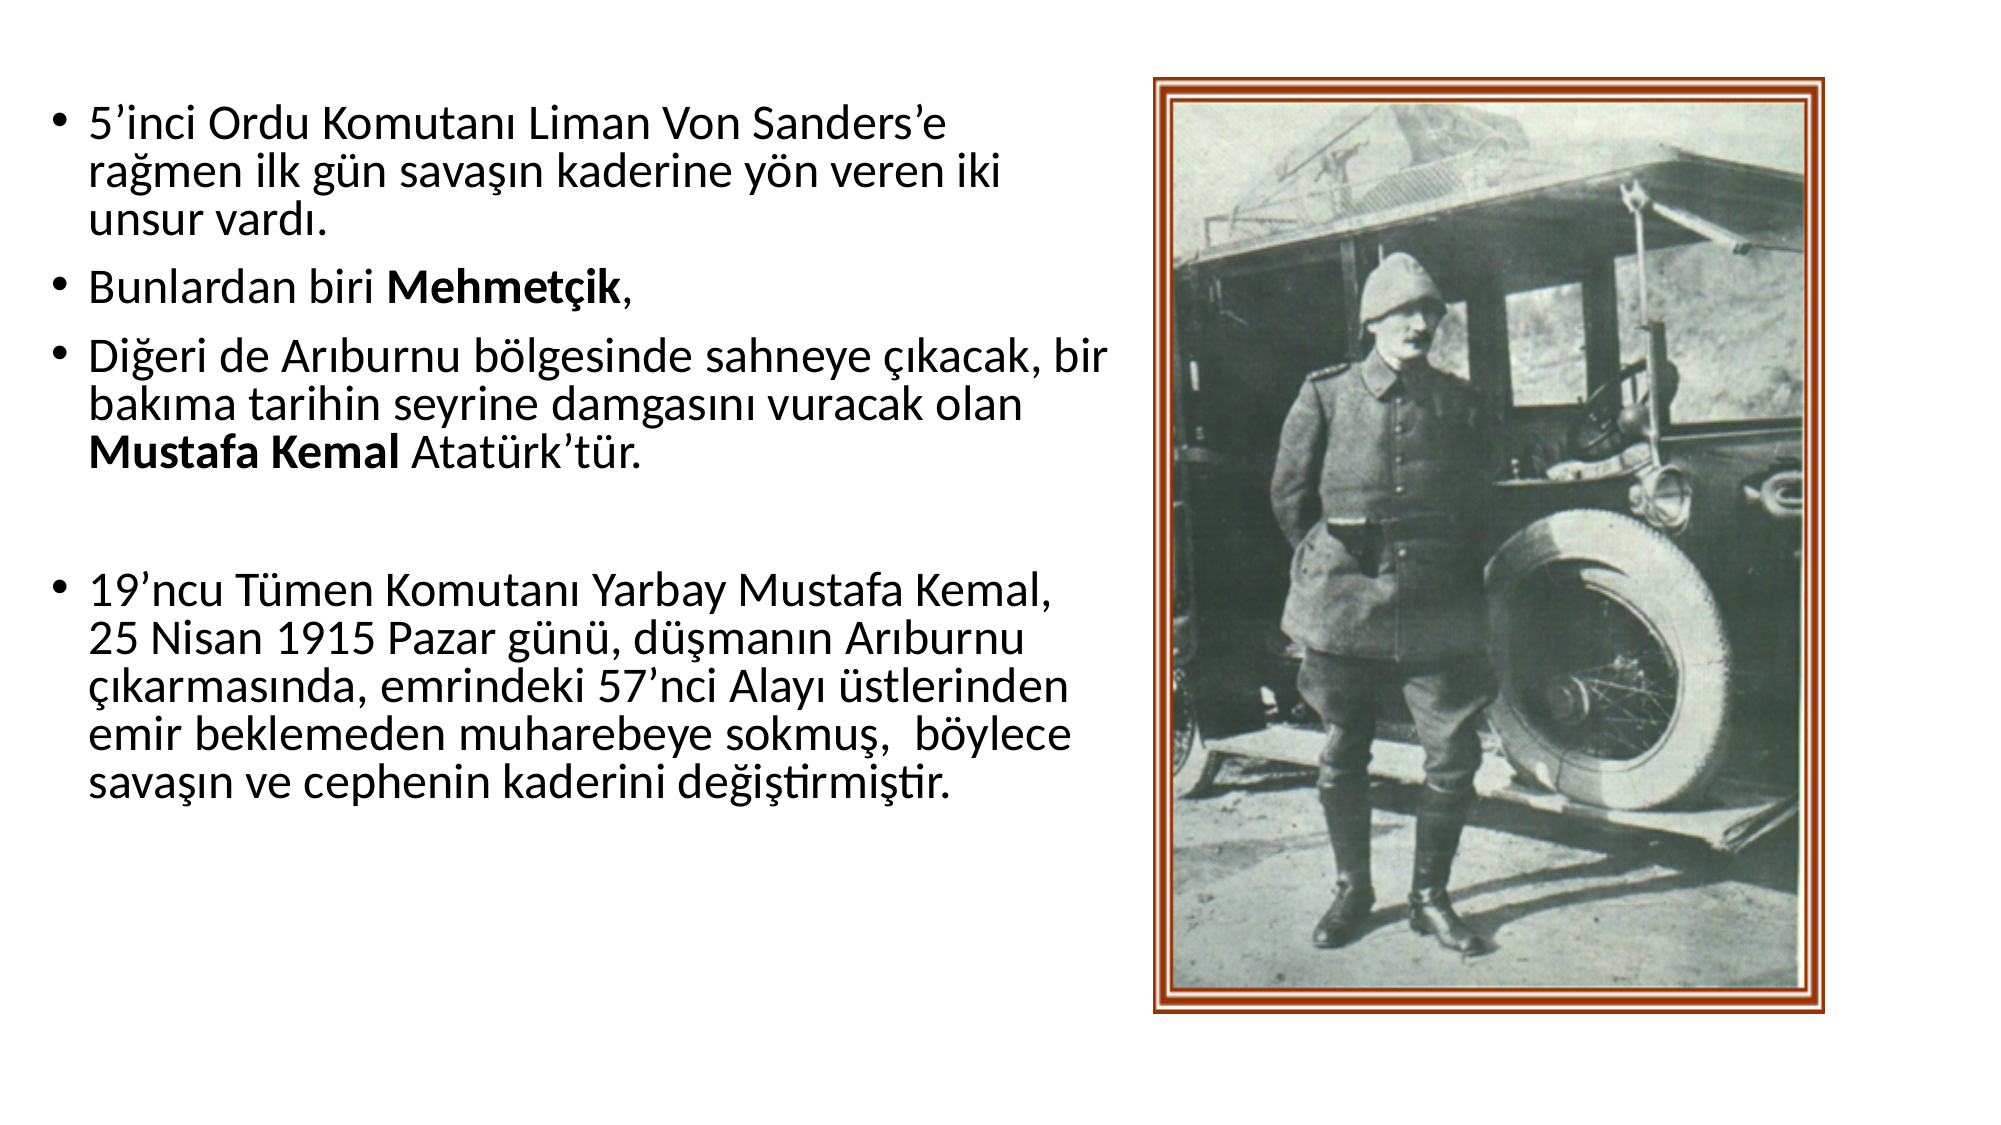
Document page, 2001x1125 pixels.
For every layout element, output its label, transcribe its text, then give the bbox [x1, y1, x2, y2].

picture [1153, 77, 1825, 1014]
list 5’inci Ordu Komutanı Liman Von Sanders’e rağmen ilk gün savaşın kaderine yön veren iki unsur vardı. Bunlardan biri Mehmetçik, Diğeri de Arıburnu bölgesinde sahneye çıkacak, bir bakıma tarihin seyrine damgasını vuracak olan Mustafa Kemal Atatürk’tür. 19’ncu Tümen Komutanı Yarbay Mustafa Kemal, 25 Nisan 1915 Pazar günü, düşmanın Arıburnu çıkarmasında, emrindeki 57’nci Alayı üstlerinden emir beklemeden muharebeye sokmuş, böylece savaşın ve cephenin kaderini değiştirmiştir. [36, 93, 1128, 1014]
